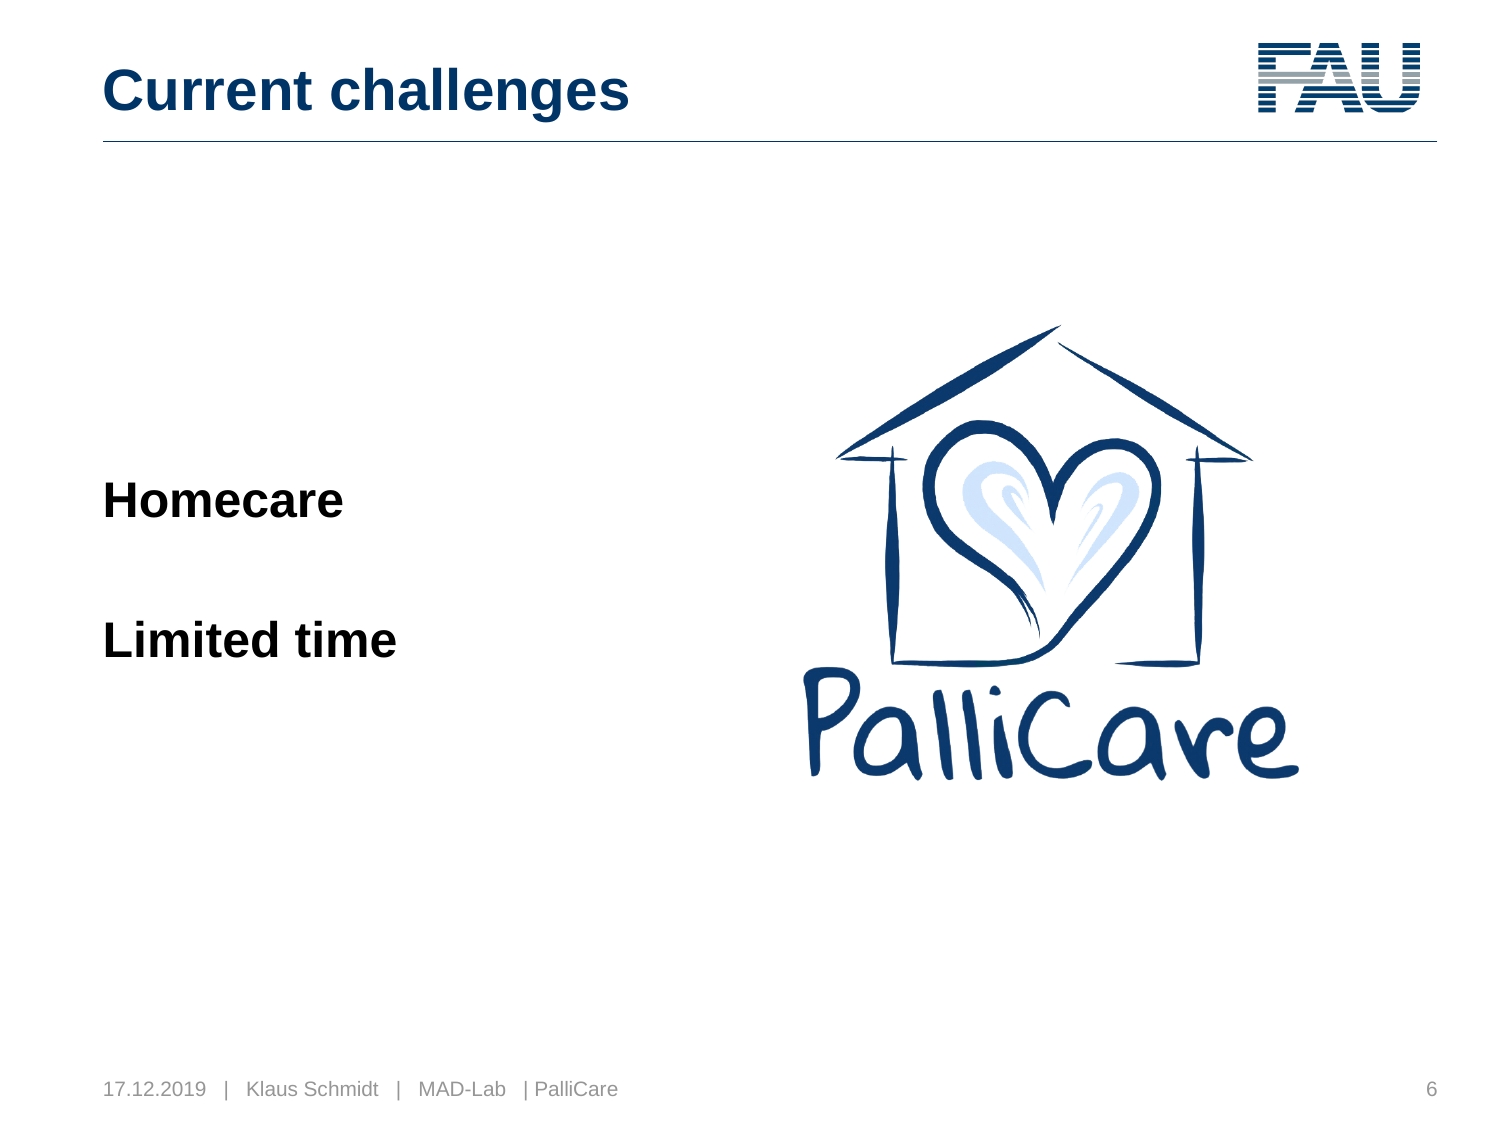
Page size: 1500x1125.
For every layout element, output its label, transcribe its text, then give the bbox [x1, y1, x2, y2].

list Homecare Limited time [102, 467, 753, 1052]
text_box 17.12.2019 | Klaus Schmidt | MAD-Lab | PalliCare [102, 1068, 1221, 1109]
slide_number 6 [1363, 1051, 1438, 1125]
title Current challenges [102, 52, 1438, 112]
picture [769, 299, 1319, 826]
